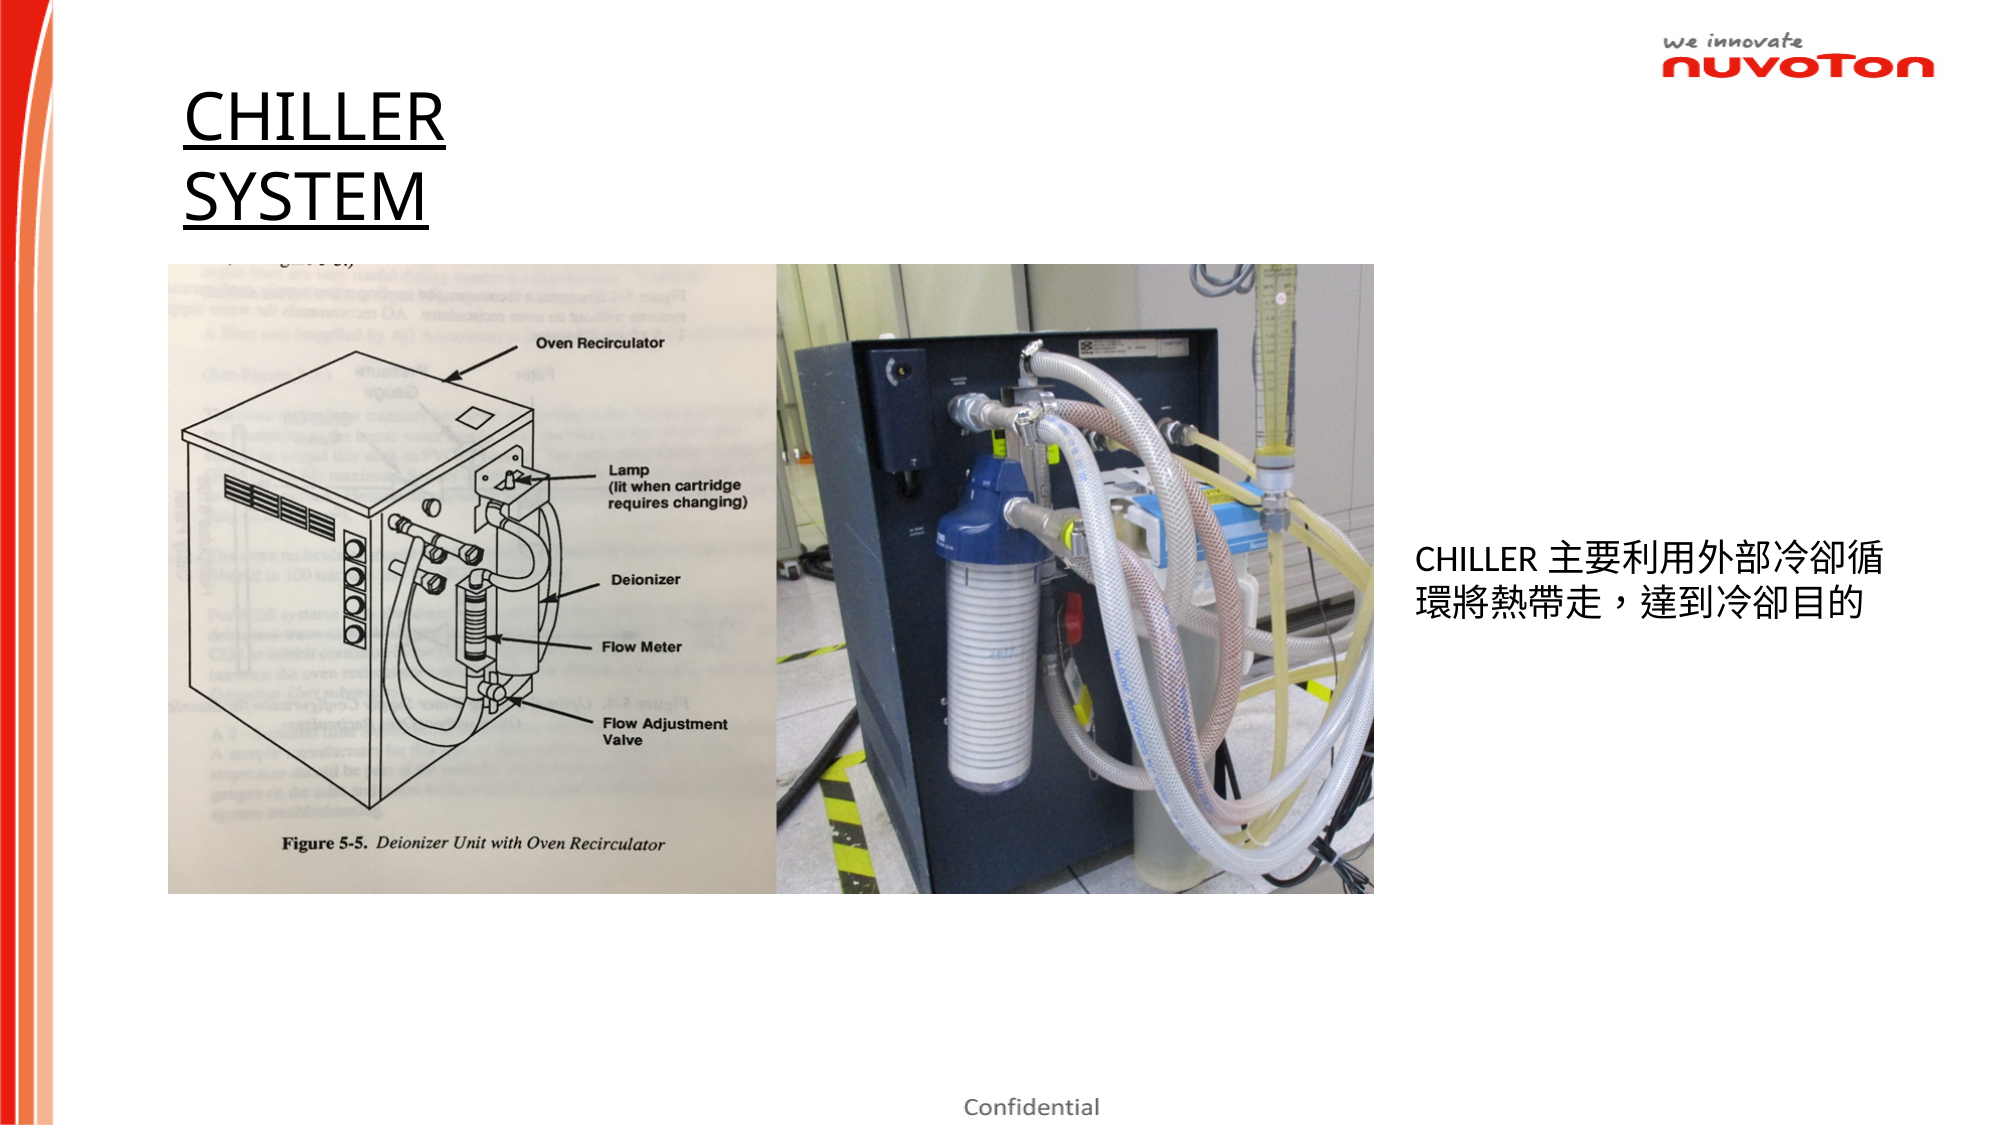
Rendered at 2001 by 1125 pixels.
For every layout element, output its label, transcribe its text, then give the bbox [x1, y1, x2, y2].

text_box CHILLER主要利用外部冷卻循環將熱帶走，達到冷卻目的 [1400, 526, 1900, 632]
picture [0, 0, 2000, 1125]
text_box CHILLER SYSTEM [168, 66, 690, 241]
